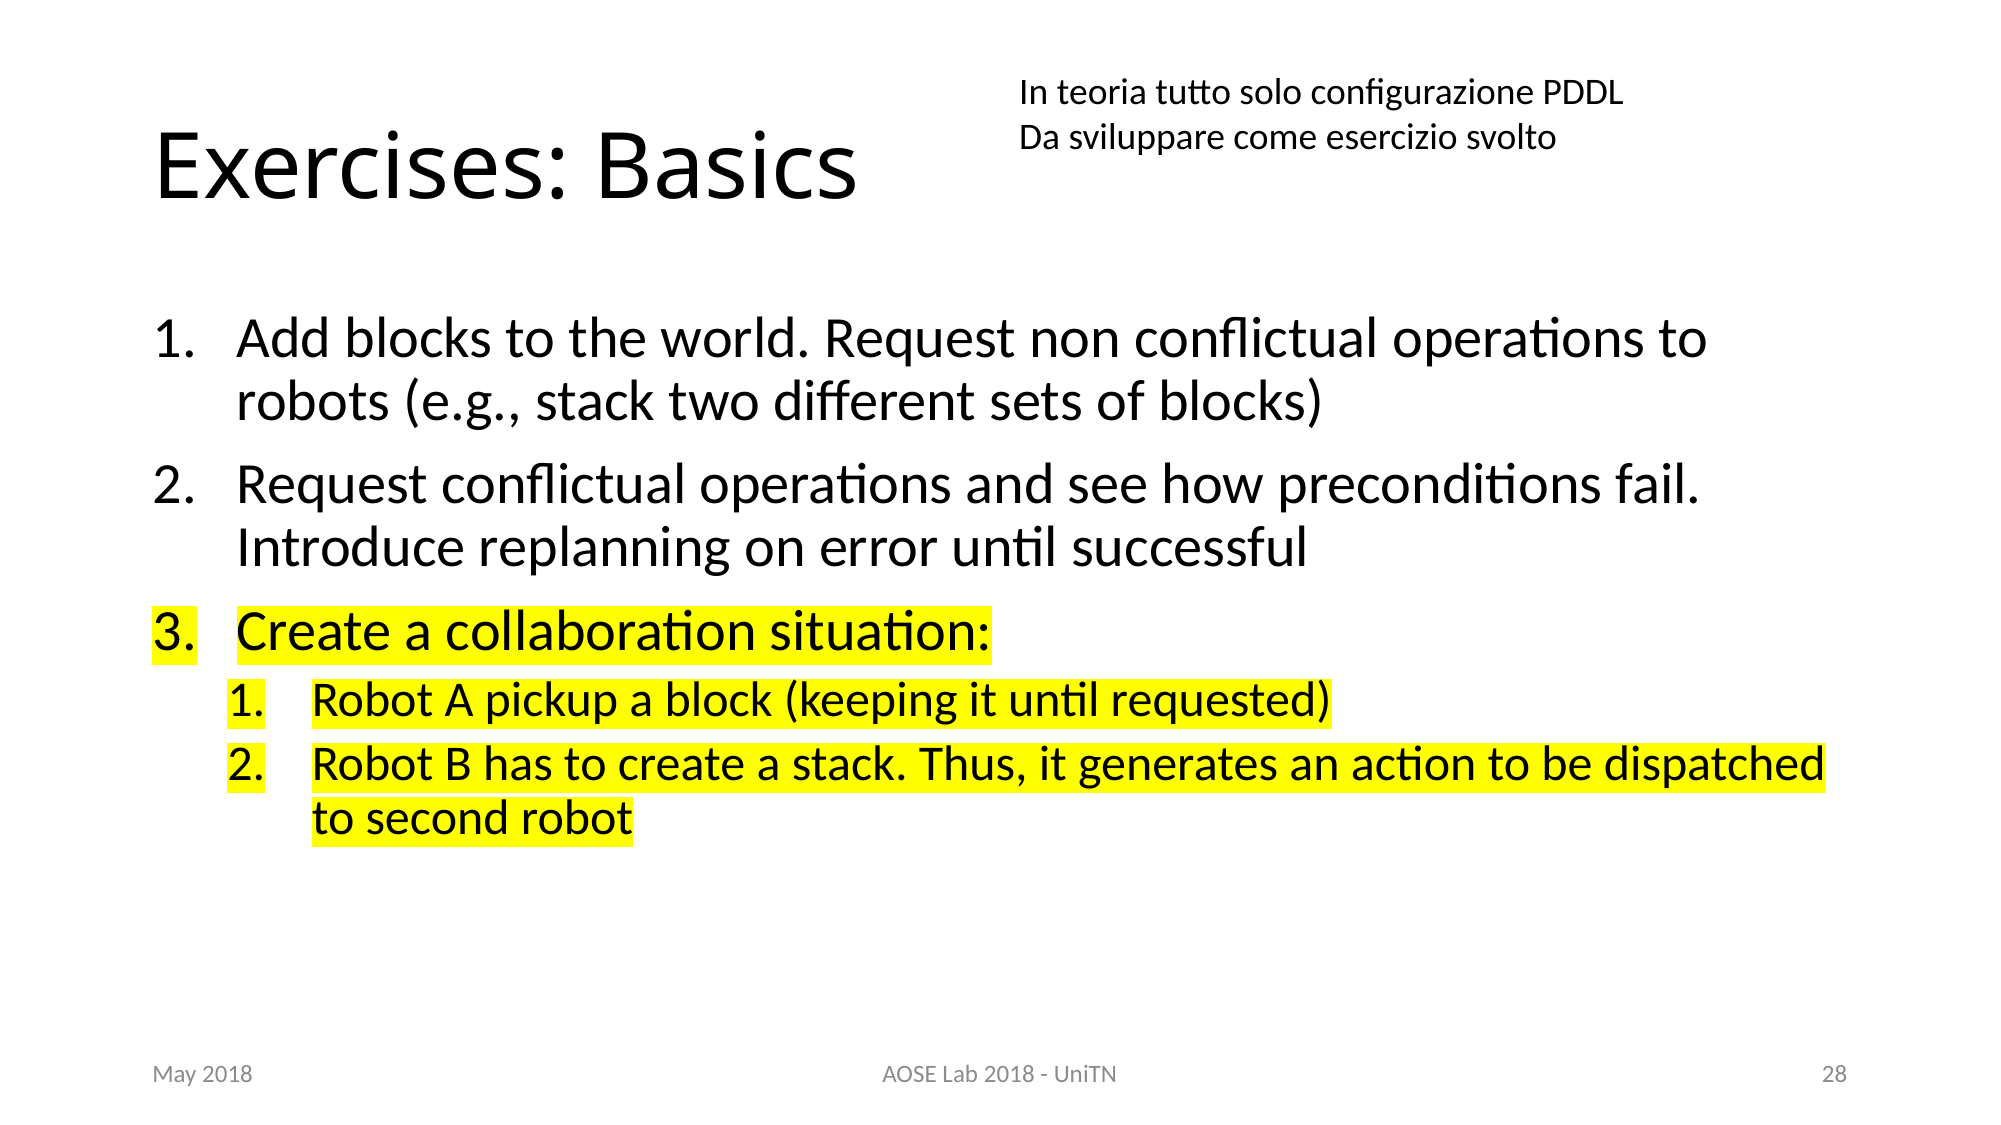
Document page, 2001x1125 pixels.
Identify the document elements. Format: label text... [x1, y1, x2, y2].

list Add blocks to the world. Request non conflictual operations to robots (e.g., stack two different sets of blocks) Request conflictual operations and see how preconditions fail. Introduce replanning on error until successful Create a collaboration situation: Robot A pickup a block (keeping it until requested) Robot B has to create a stack. Thus, it generates an action to be dispatched to second robot [137, 299, 1863, 1014]
footer AOSE Lab 2018 - UniTN [662, 1042, 1338, 1103]
text_box In teoria tutto solo configurazione PDDL Da sviluppare come esercizio svolto [1004, 59, 1640, 165]
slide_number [137, 1042, 588, 1103]
slide_number 28 [1412, 1042, 1863, 1103]
title Exercises: Basics [137, 59, 1863, 278]
